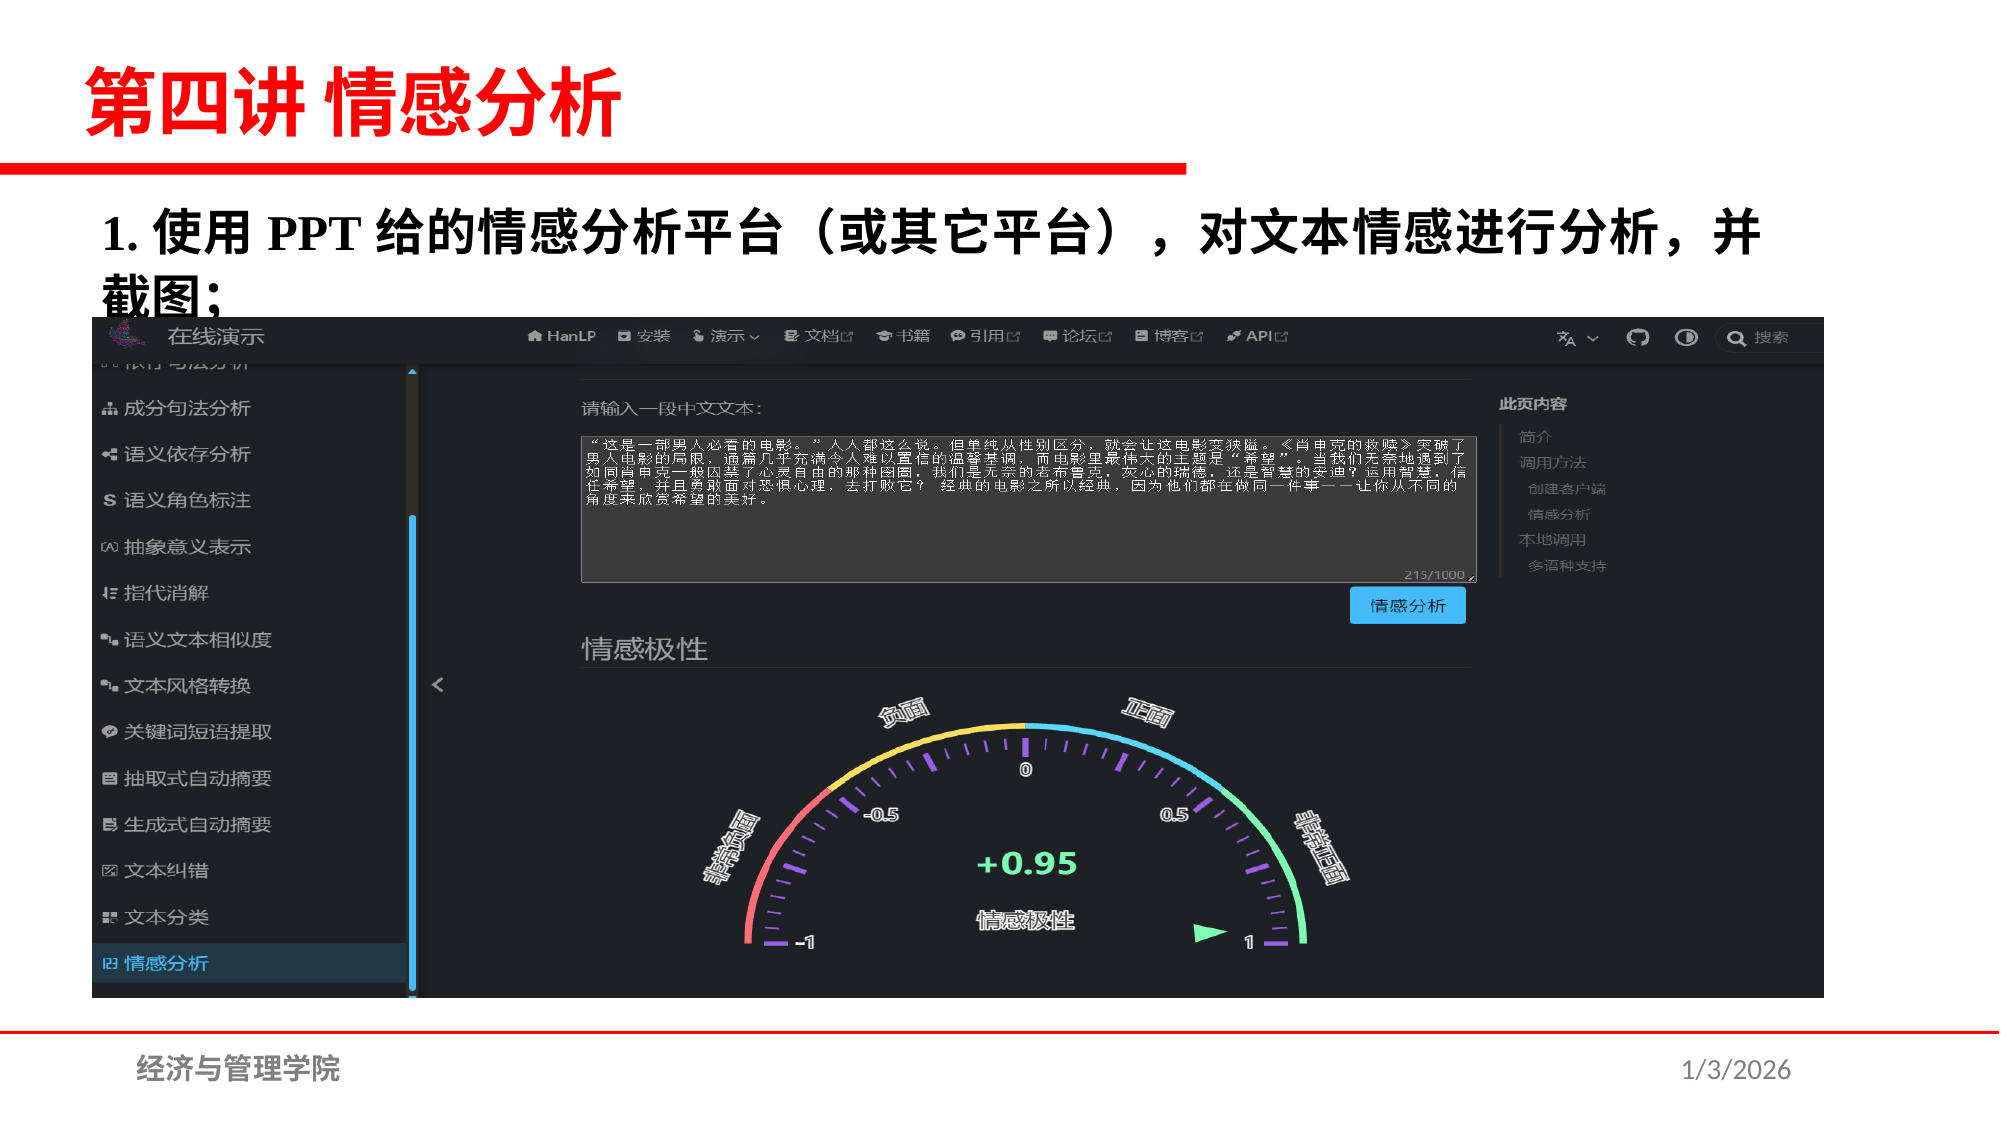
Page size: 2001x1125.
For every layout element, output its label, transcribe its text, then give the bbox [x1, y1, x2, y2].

picture [92, 317, 1824, 999]
text_box 第四讲 情感分析 [82, 43, 1813, 154]
text_box 1.使用PPT给的情感分析平台（或其它平台），对文本情感进行分析，并截图； [67, 184, 1783, 915]
